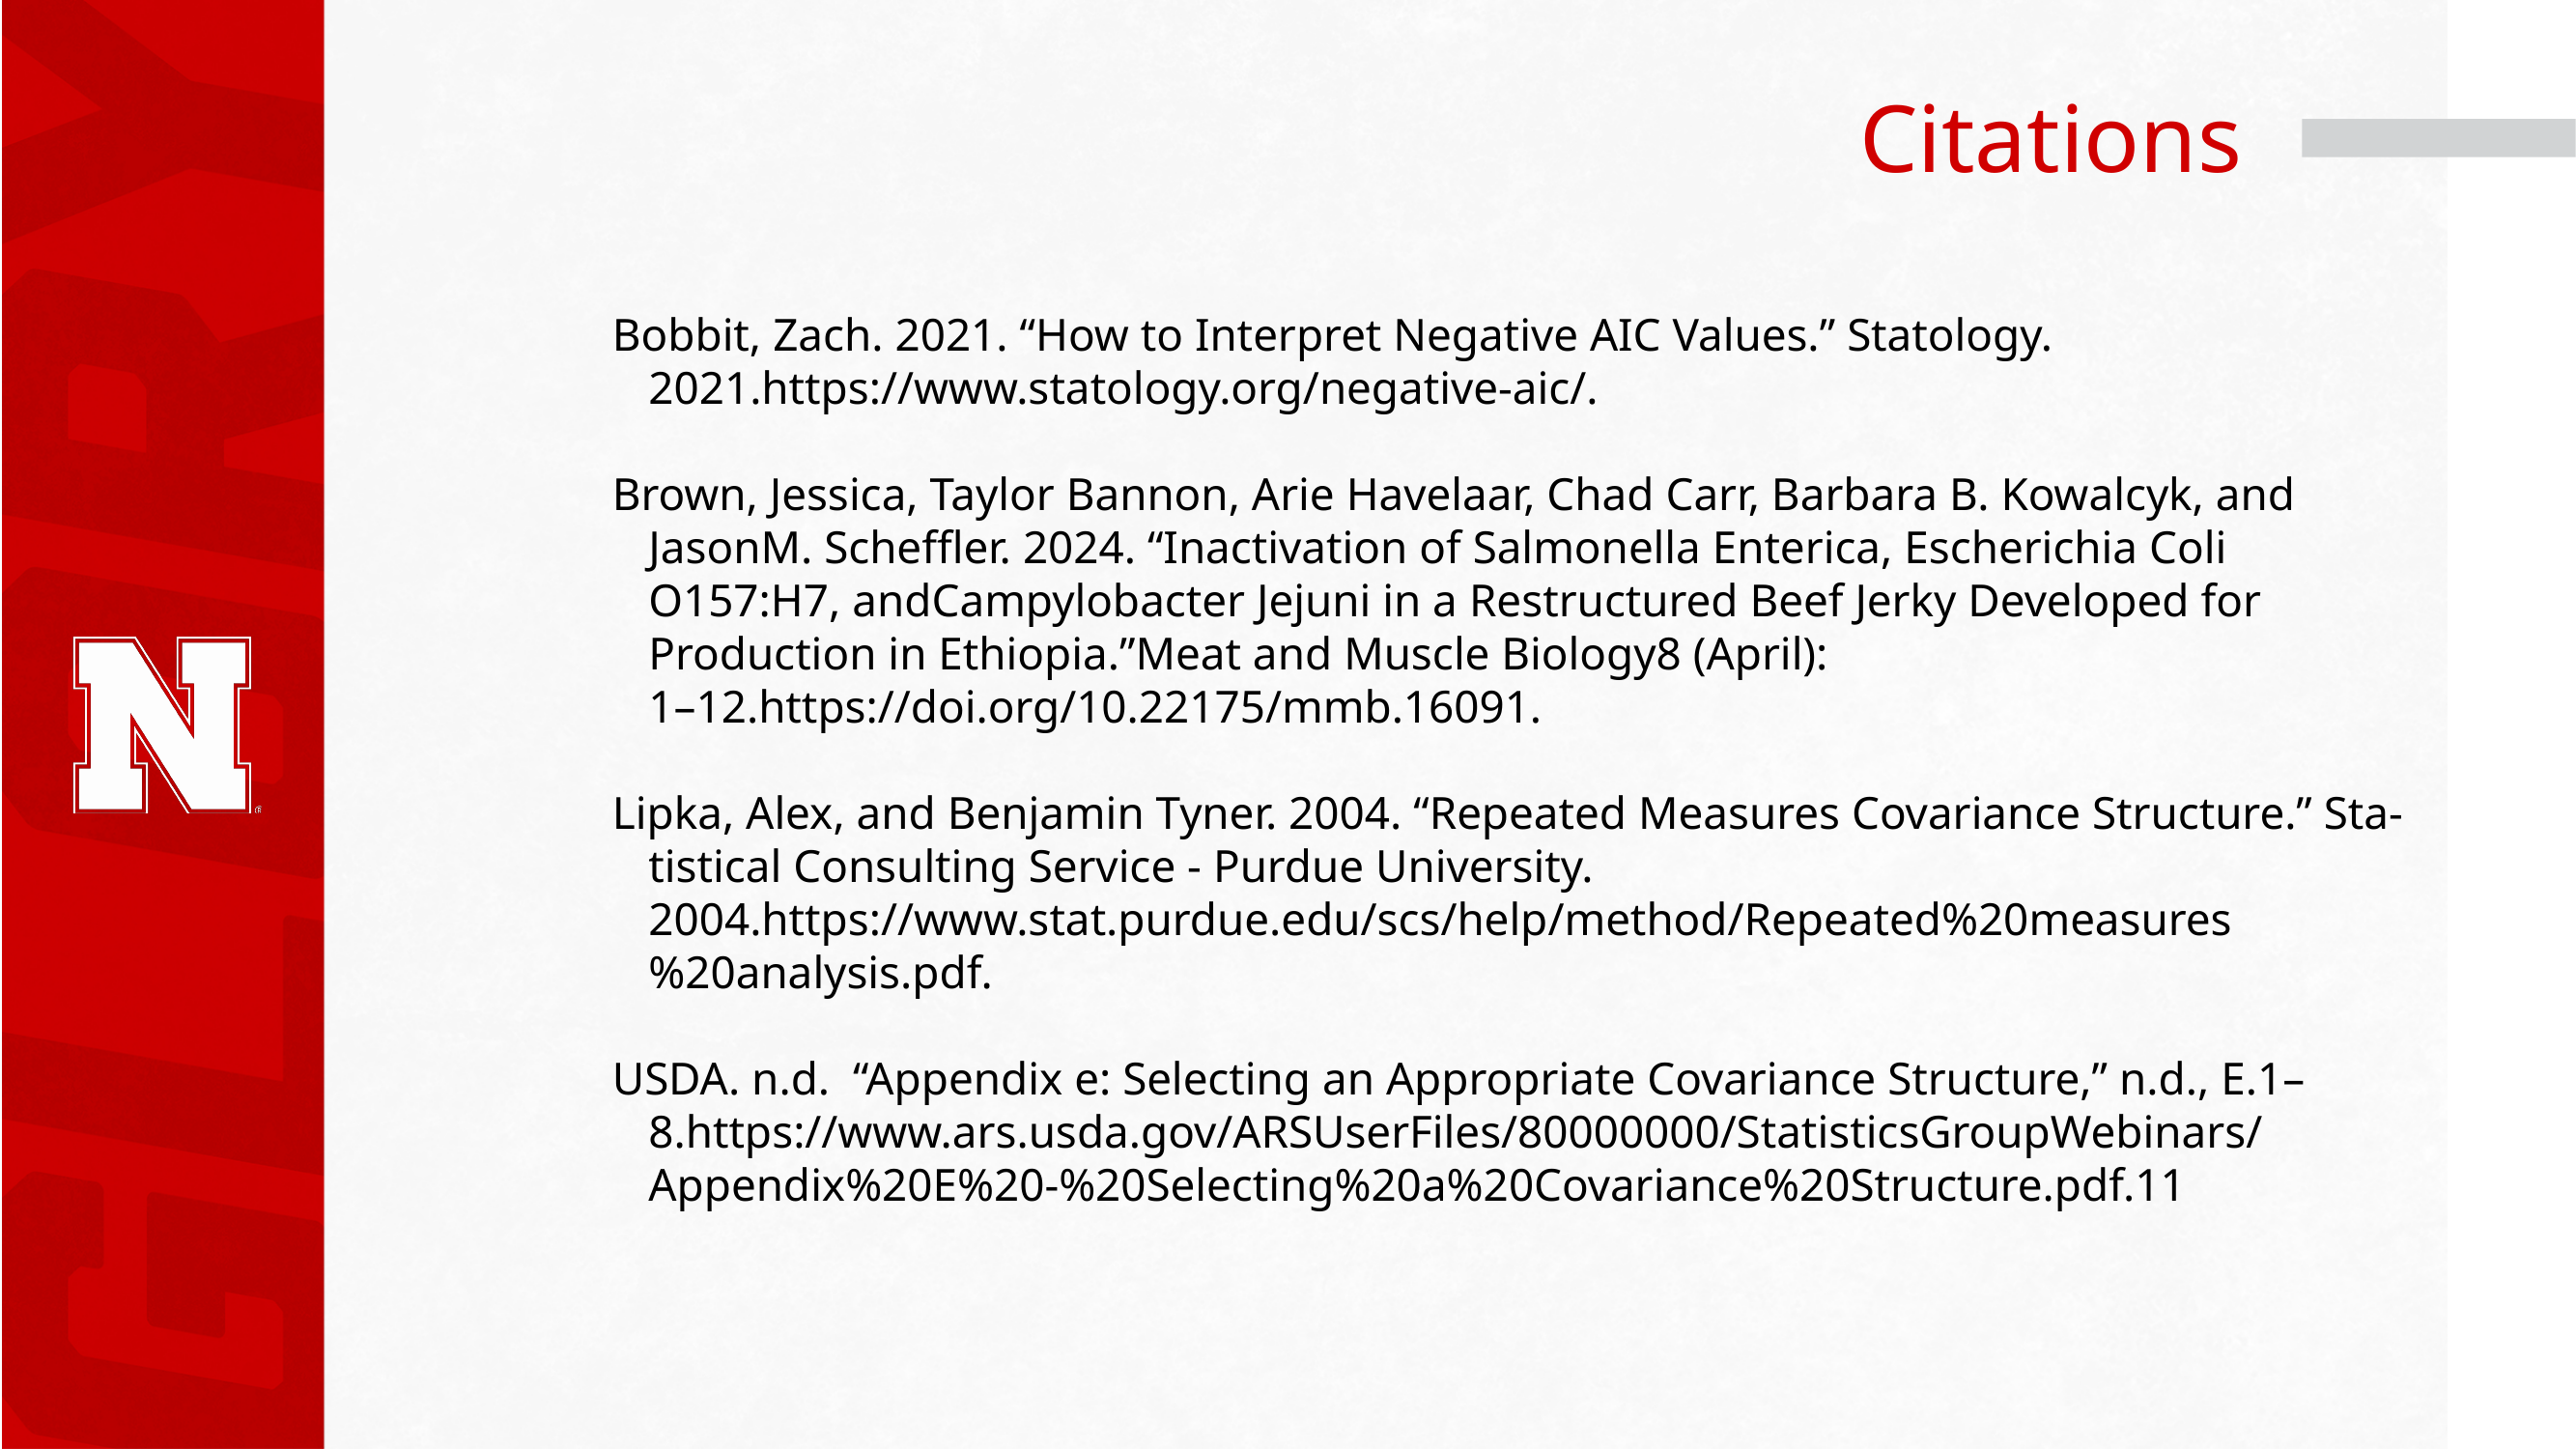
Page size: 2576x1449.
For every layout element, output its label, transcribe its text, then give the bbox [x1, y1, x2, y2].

title Citations [346, 96, 2242, 174]
picture [2, 0, 2448, 1449]
list Bobbit, Zach. 2021. “How to Interpret Negative AIC Values.” Statology. 2021.https://www.statology.org/negative-aic/. Brown, Jessica, Taylor Bannon, Arie Havelaar, Chad Carr, Barbara B. Kowalcyk, and JasonM. Scheffler. 2024. “Inactivation of Salmonella Enterica, Escherichia Coli O157:H7, andCampylobacter Jejuni in a Restructured Beef Jerky Developed for Production in Ethiopia.”Meat and Muscle Biology8 (April): 1–12.https://doi.org/10.22175/mmb.16091. Lipka, Alex, and Benjamin Tyner. 2004. “Repeated Measures Covariance Structure.” Sta-tistical Consulting Service - Purdue University. 2004.https://www.stat.purdue.edu/scs/help/method/Repeated%20measures%20analysis.pdf. USDA. n.d. “Appendix e: Selecting an Appropriate Covariance Structure,” n.d., E.1–8.https://www.ars.usda.gov/ARSUserFiles/80000000/StatisticsGroupWebinars/Appendix%20E%20-%20Selecting%20a%20Covariance%20Structure.pdf.11 [561, 229, 2423, 1317]
